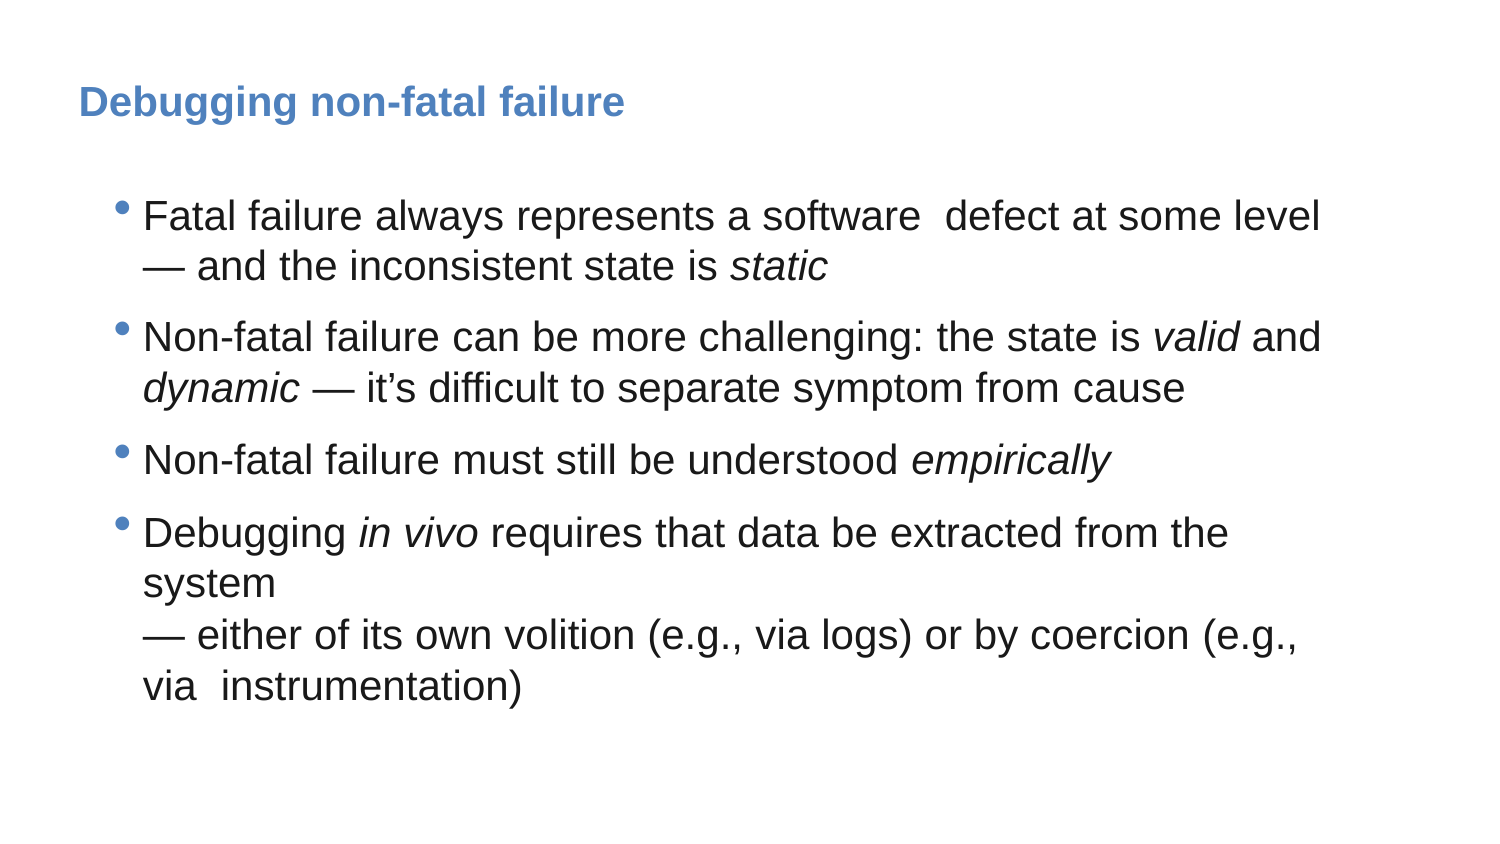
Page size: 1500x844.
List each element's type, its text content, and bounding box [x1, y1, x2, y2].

text_box Debugging non-fatal failure Fatal failure always represents a software defect at some level — and the inconsistent state is static Non-fatal failure can be more challenging: the state is valid and dynamic — it’s difficult to separate symptom from cause Non-fatal failure must still be understood empirically Debugging in vivo requires that data be extracted from the system — either of its own volition (e.g., via logs) or by coercion (e.g., via instrumentation) [77, 73, 1376, 709]
